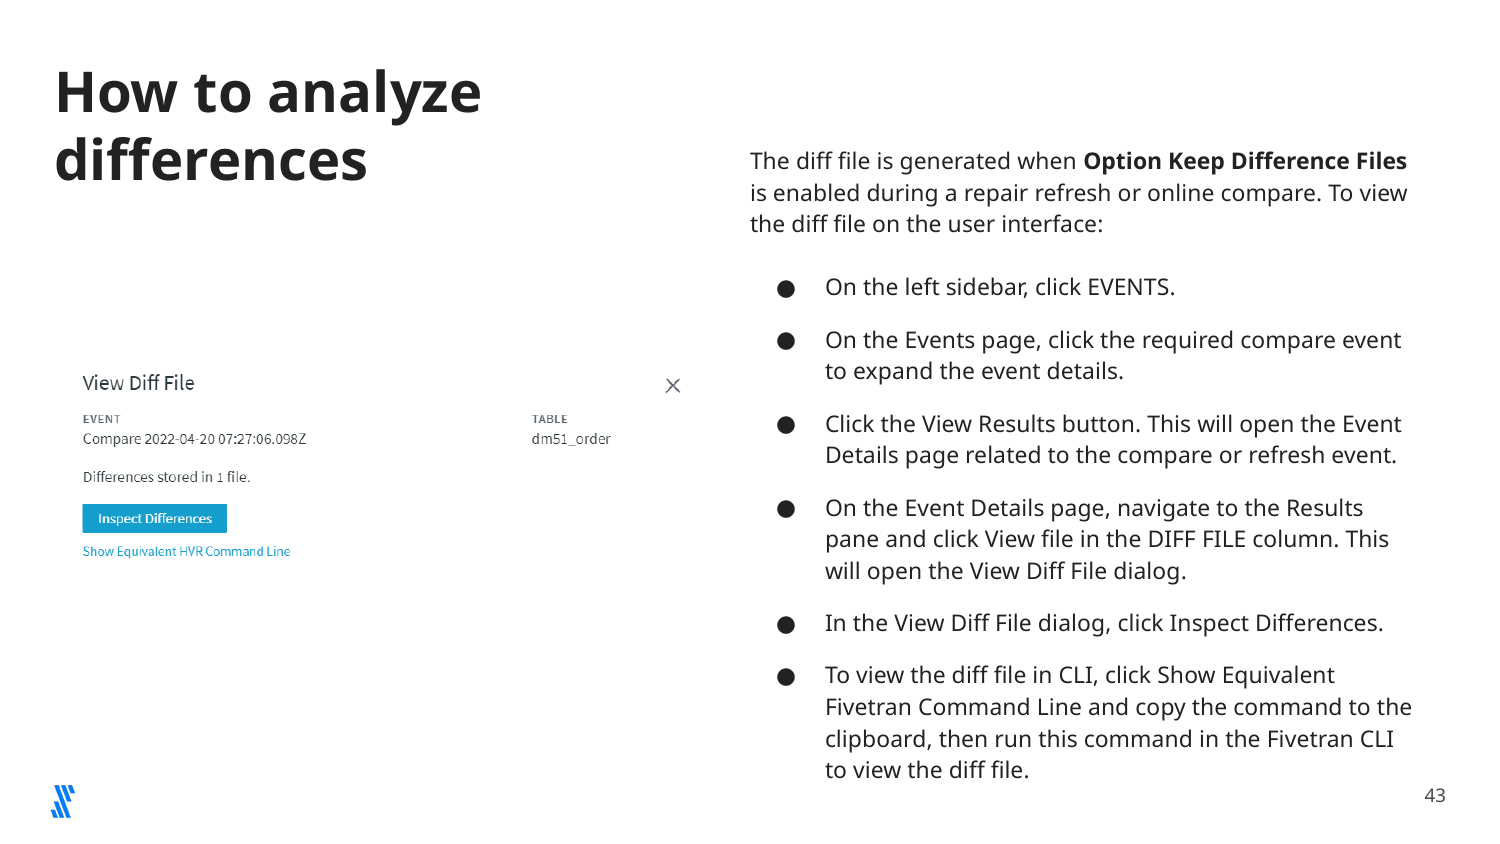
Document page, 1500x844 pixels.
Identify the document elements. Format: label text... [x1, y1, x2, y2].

slide_number ‹#› [1408, 773, 1446, 820]
text_box The diff file is generated when Option Keep Difference Files is enabled during a repair refresh or online compare. To view the diff file on the user interface: On the left sidebar, click EVENTS. On the Events page, click the required compare event to expand the event details. Click the View Results button. This will open the Event Details page related to the compare or refresh event. On the Event Details page, navigate to the Results pane and click View file in the DIFF FILE column. This will open the View Diff File dialog. In the View Diff File dialog, click Inspect Differences. To view the diff file in CLI, click Show Equivalent Fivetran Command Line and copy the command to the clipboard, then run this command in the Fivetran CLI to view the diff file. [750, 142, 1416, 696]
picture [43, 778, 82, 825]
title How to analyze differences [54, 56, 546, 210]
picture [53, 350, 721, 576]
